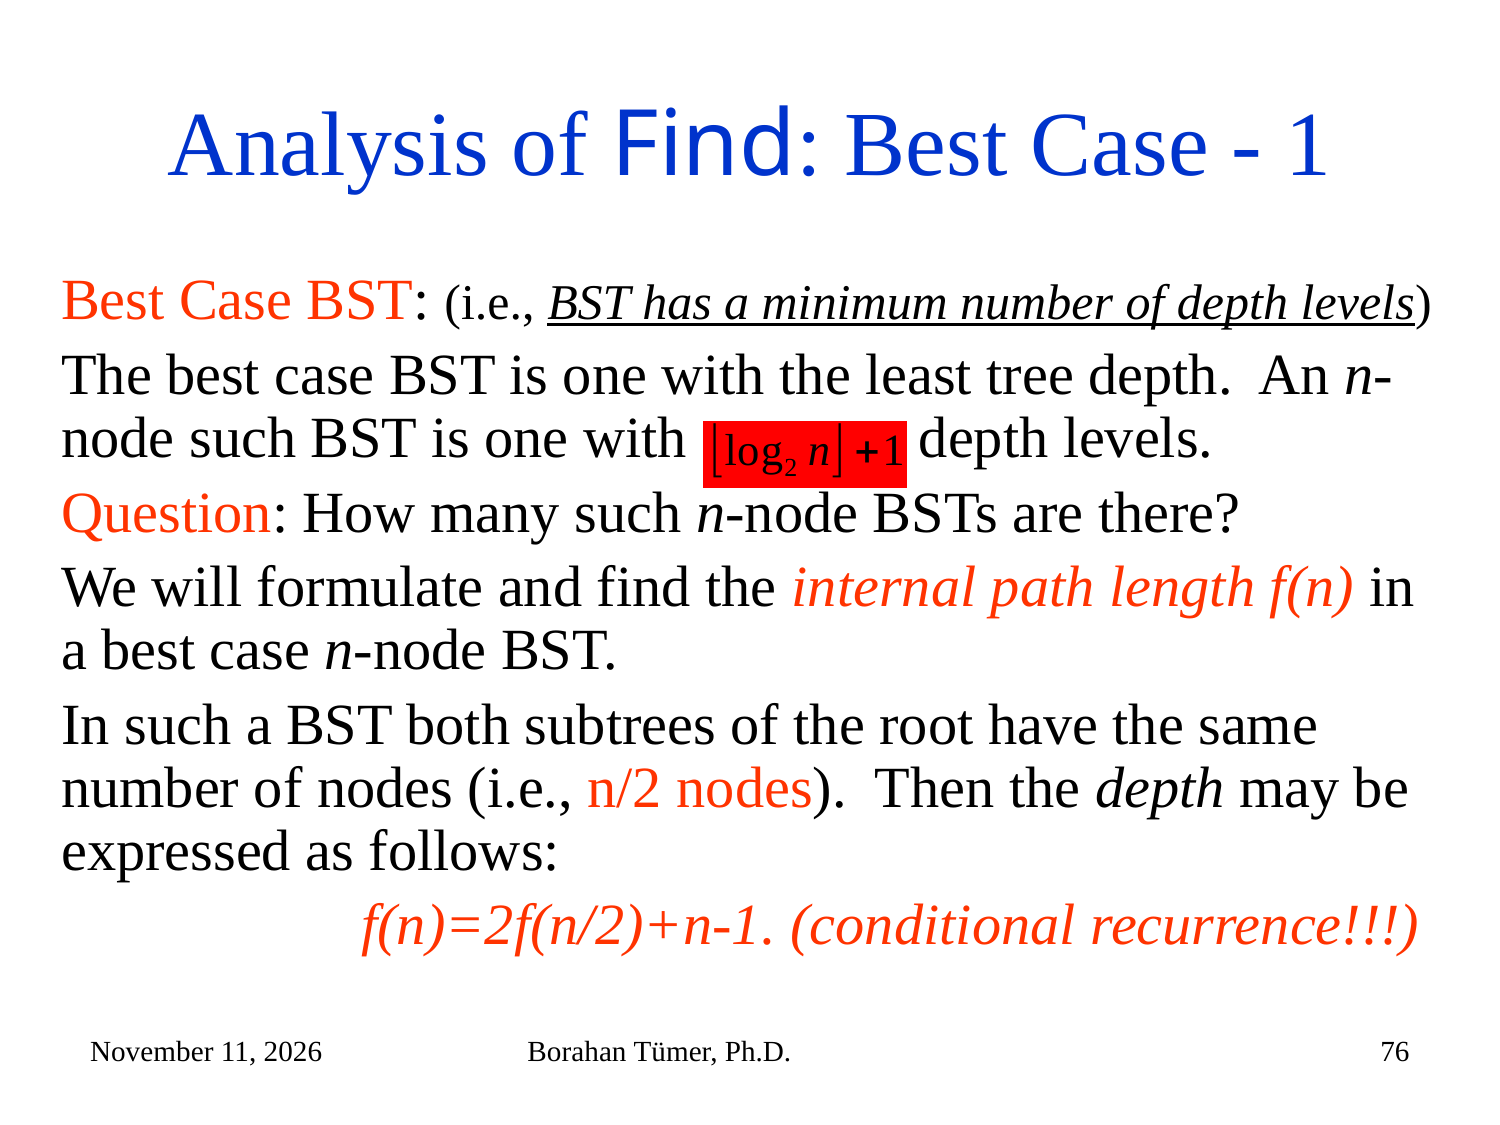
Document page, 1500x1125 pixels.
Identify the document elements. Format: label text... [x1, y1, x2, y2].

slide_number 76 [1074, 1024, 1425, 1103]
title Analysis of Find: Best Case - 1 [75, 45, 1425, 233]
list Best Case BST: (i.e., BST has a minimum number of depth levels) The best case BST is one with the least tree depth. An n-node such BST is one with depth levels. Question: How many such n-node BSTs are there? We will formulate and find the internal path length f(n) in a best case n-node BST. In such a BST both subtrees of the root have the same number of nodes (i.e., n/2 nodes). Then the depth may be expressed as follows: f(n)=2f(n/2)+n-1. (conditional recurrence!!!) [46, 261, 1454, 1005]
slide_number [75, 1024, 425, 1103]
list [702, 420, 908, 488]
footer Borahan Tümer, Ph.D. [512, 1024, 988, 1103]
